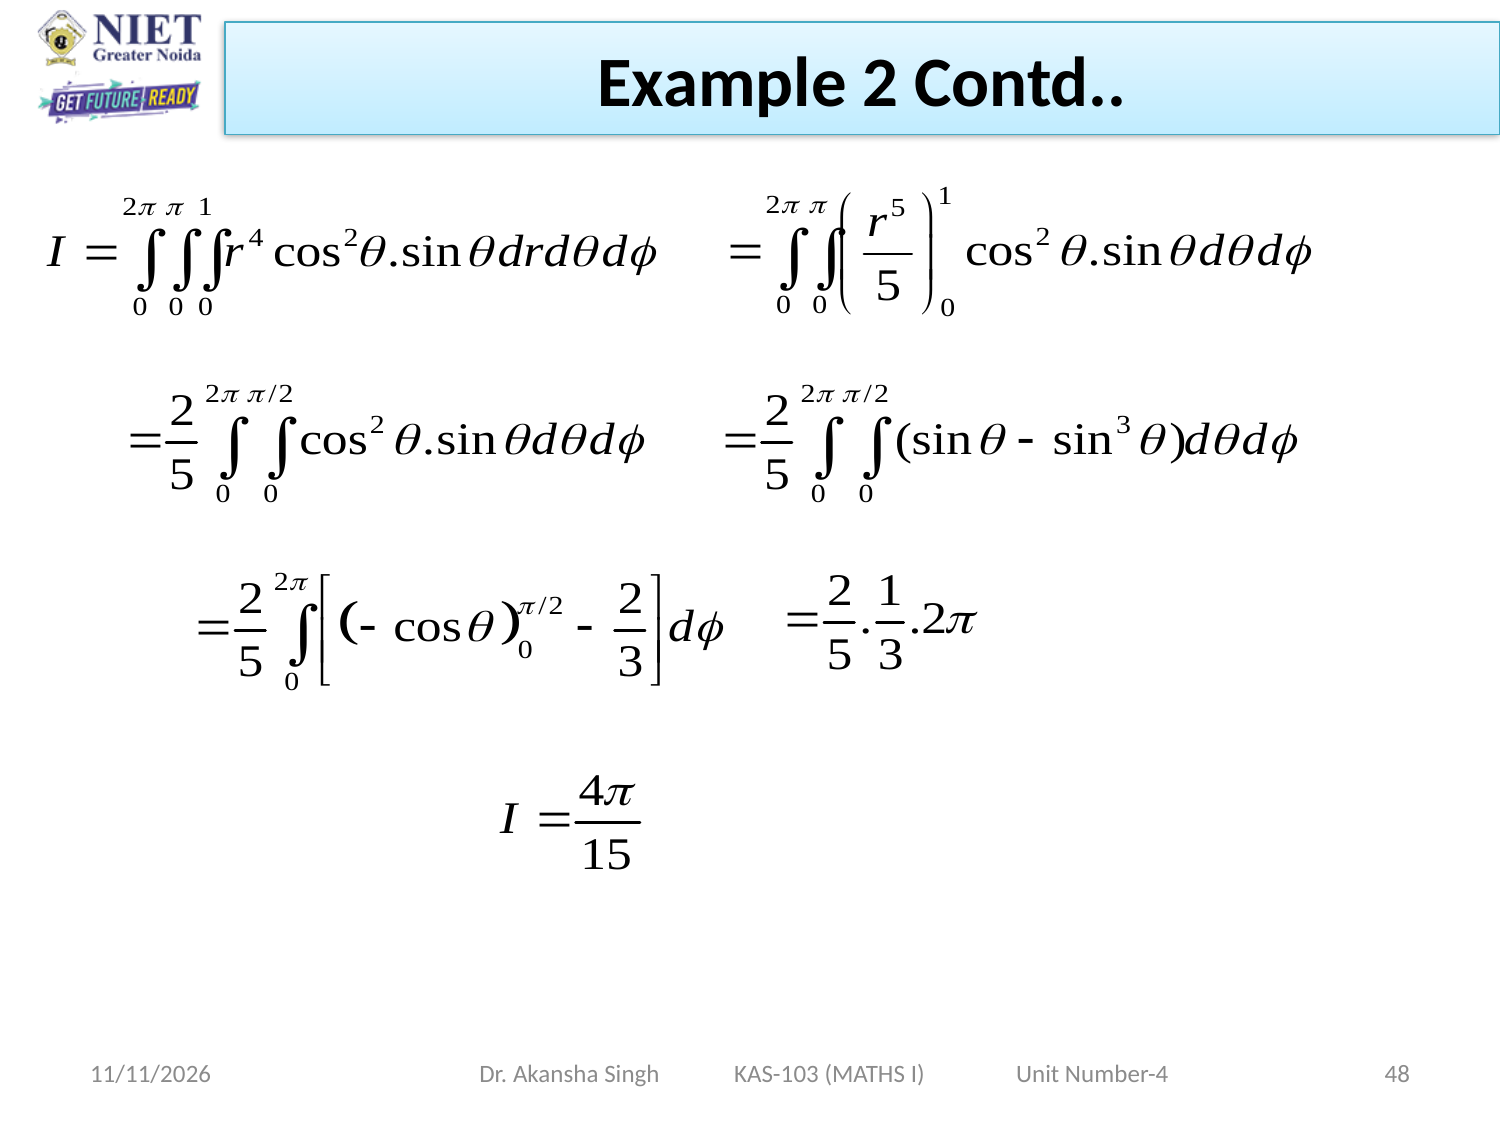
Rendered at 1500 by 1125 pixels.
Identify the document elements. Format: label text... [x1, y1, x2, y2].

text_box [774, 562, 991, 680]
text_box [716, 174, 1324, 326]
picture [0, 0, 238, 135]
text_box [116, 374, 656, 515]
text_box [185, 562, 733, 703]
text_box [37, 187, 670, 328]
text_box Example 2 Contd.. [241, 21, 1500, 135]
slide_number 48 [1238, 1042, 1425, 1103]
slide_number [75, 1042, 412, 1103]
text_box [490, 762, 650, 880]
footer Dr. Akansha Singh KAS-103 (MATHS I) Unit Number-4 [412, 1042, 1238, 1103]
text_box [712, 374, 1307, 515]
